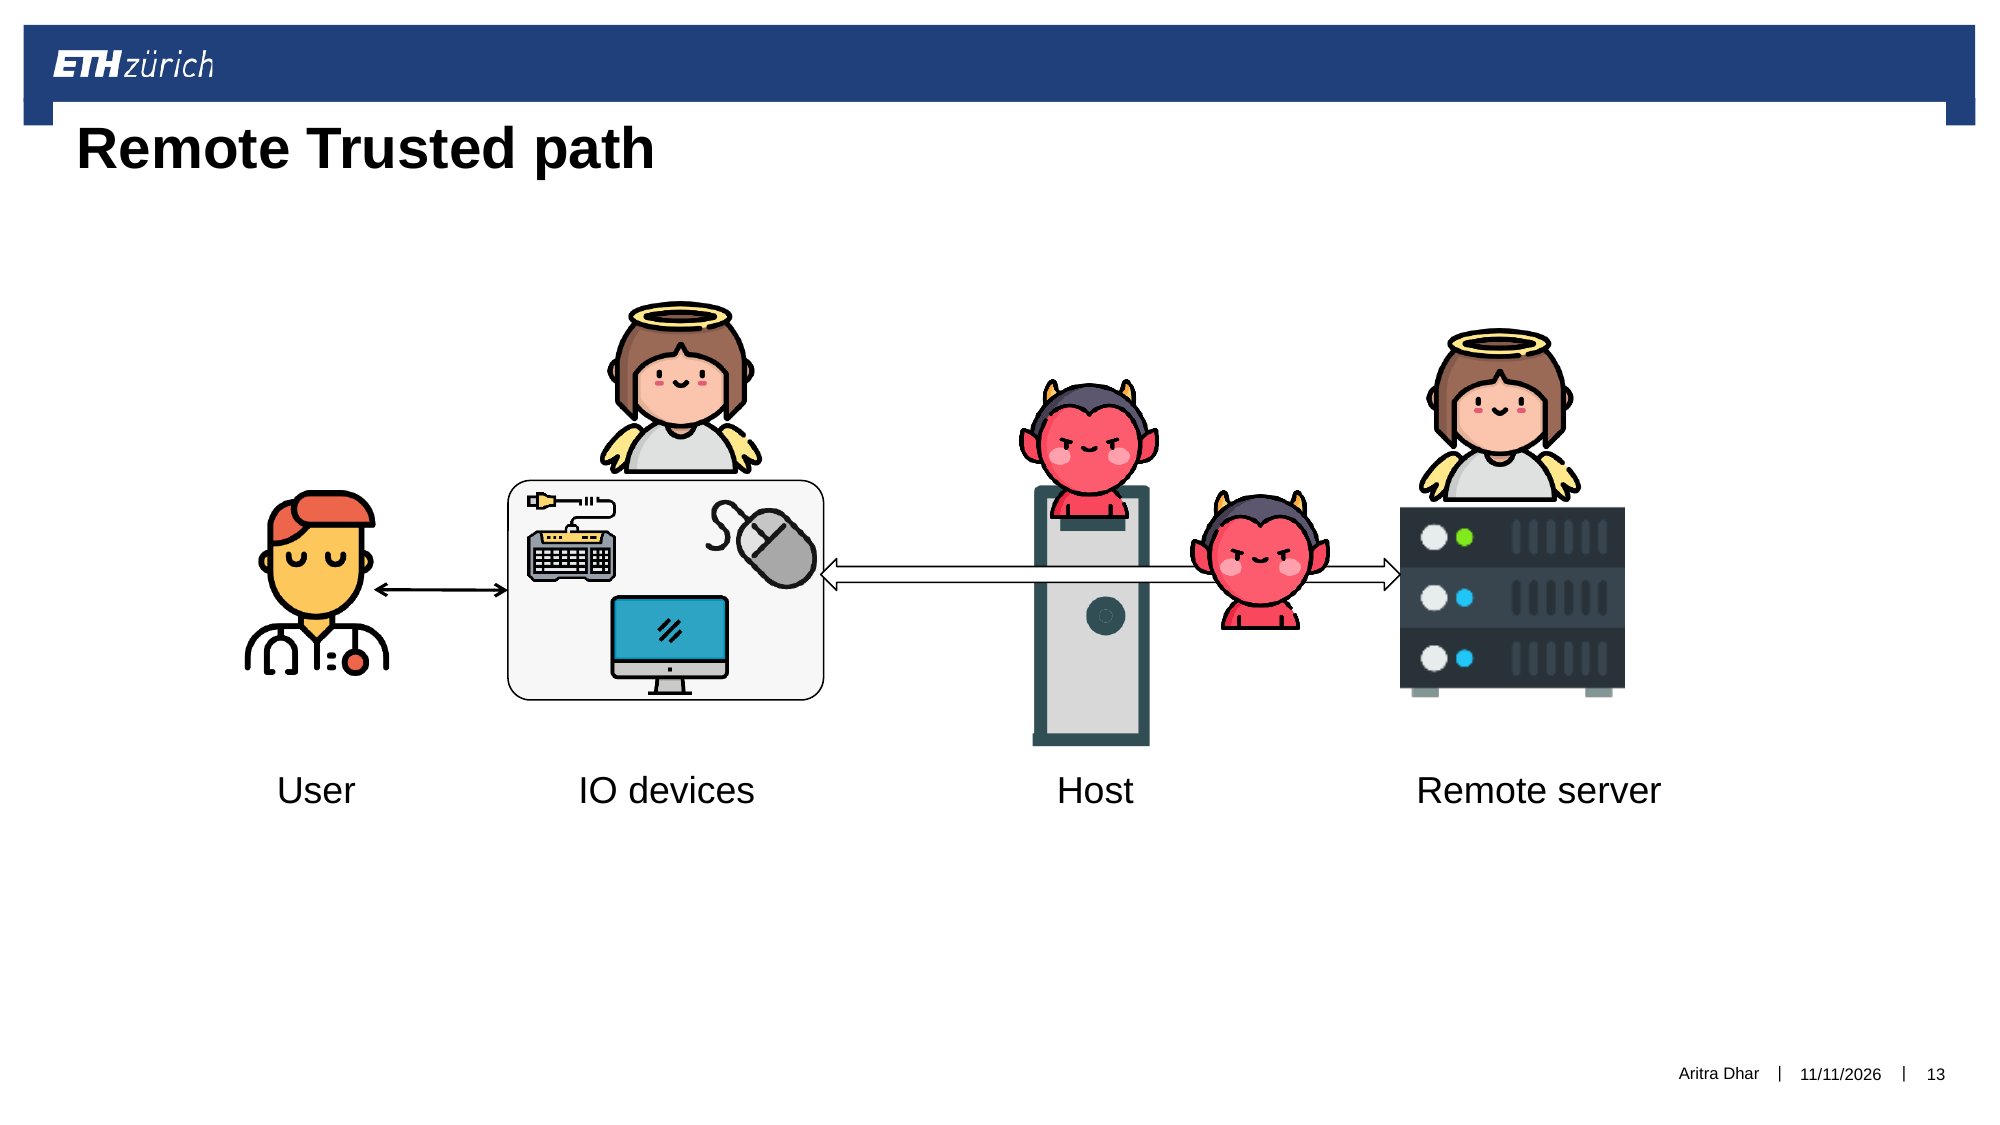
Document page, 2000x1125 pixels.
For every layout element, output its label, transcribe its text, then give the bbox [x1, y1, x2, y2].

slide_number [1790, 1034, 1892, 1112]
picture [1019, 379, 1159, 747]
text_box Host [1042, 758, 1149, 819]
text_box Remote server [1401, 758, 1677, 819]
text_box [823, 556, 1027, 593]
picture [593, 301, 767, 475]
text_box [1154, 564, 1184, 585]
footer Aritra Dhar [999, 1034, 1760, 1111]
title Remote Trusted path [53, 101, 1946, 262]
picture [526, 492, 616, 582]
picture [1189, 490, 1330, 630]
picture [223, 490, 410, 676]
text_box [505, 478, 826, 703]
picture [705, 498, 817, 590]
picture [1399, 328, 1625, 716]
picture [605, 595, 734, 695]
text_box [1334, 556, 1394, 593]
text_box User [262, 758, 371, 819]
text_box IO devices [563, 758, 771, 819]
slide_number 13 [1906, 1034, 1966, 1112]
